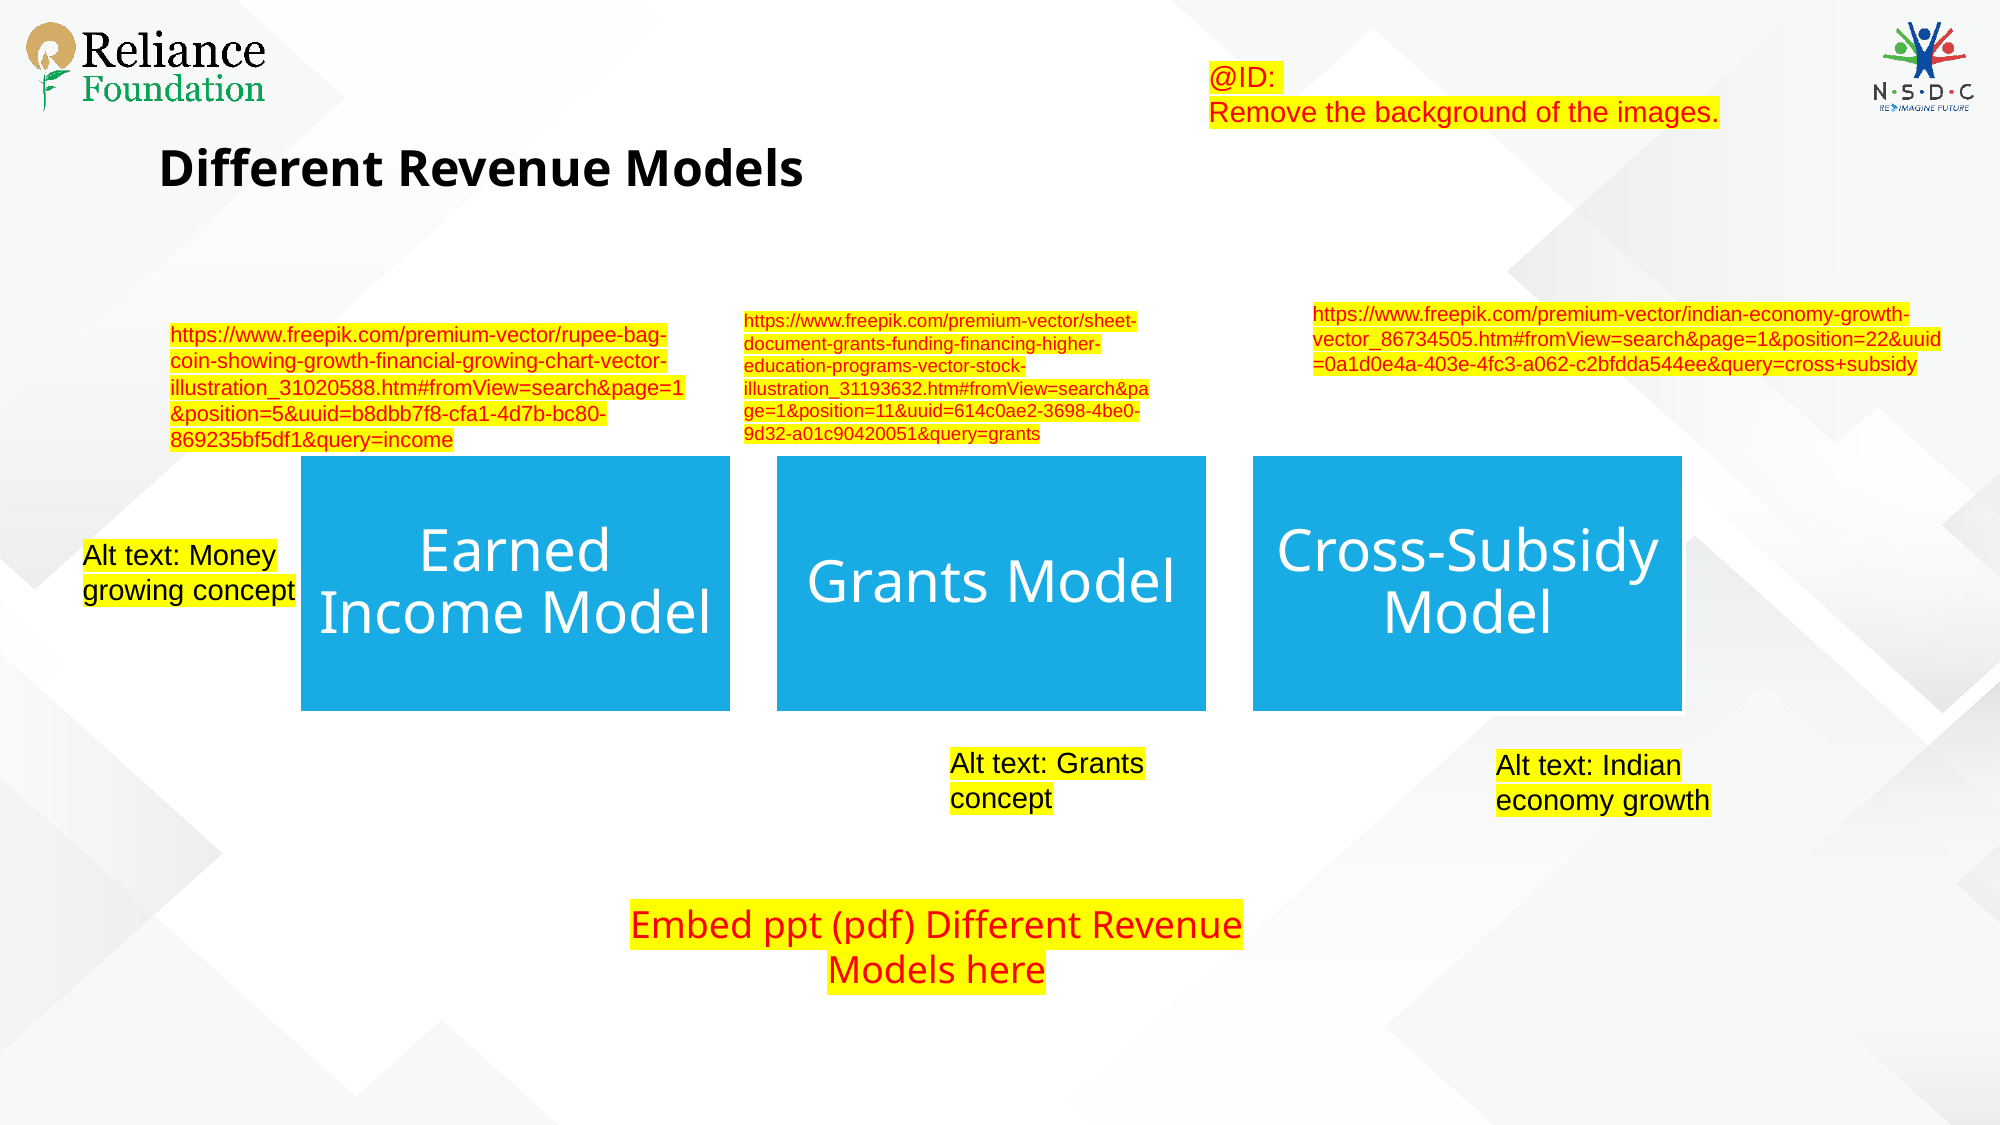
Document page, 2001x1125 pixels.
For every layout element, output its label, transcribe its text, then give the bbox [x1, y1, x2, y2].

text_box Embed ppt (pdf) Different Revenue Models here [613, 893, 1260, 999]
text_box Alt text: Grants concept [934, 737, 1209, 822]
text_box Different Revenue Models [143, 128, 1320, 204]
text_box Alt text: Indian economy growth [1480, 738, 1755, 824]
text_box https://www.freepik.com/premium-vector/indian-economy-growth-vector_86734505.htm#fromView=search&page=1&position=22&uuid=0a1d0e4a-403e-4fc3-a062-c2bfdda544ee&query=cross+subsidy [1297, 292, 1965, 383]
text_box Alt text: Money growing concept [67, 529, 293, 614]
text_box https://www.freepik.com/premium-vector/sheet-document-grants-funding-financing-higher-education-programs-vector-stock-illustration_31193632.htm#fromView=search&page=1&position=11&uuid=614c0ae2-3698-4be0-9d32-a01c90420051&query=grants [728, 301, 1172, 452]
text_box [298, 453, 1685, 714]
text_box https://www.freepik.com/premium-vector/rupee-bag-coin-showing-growth-financial-growing-chart-vector-illustration_31020588.htm#fromView=search&page=1&position=5&uuid=b8dbb7f8-cfa1-4d7b-bc80-869235bf5df1&query=income [155, 313, 704, 460]
text_box @ID: Remove the background of the images. [1193, 51, 1878, 137]
picture [0, 0, 2000, 1125]
